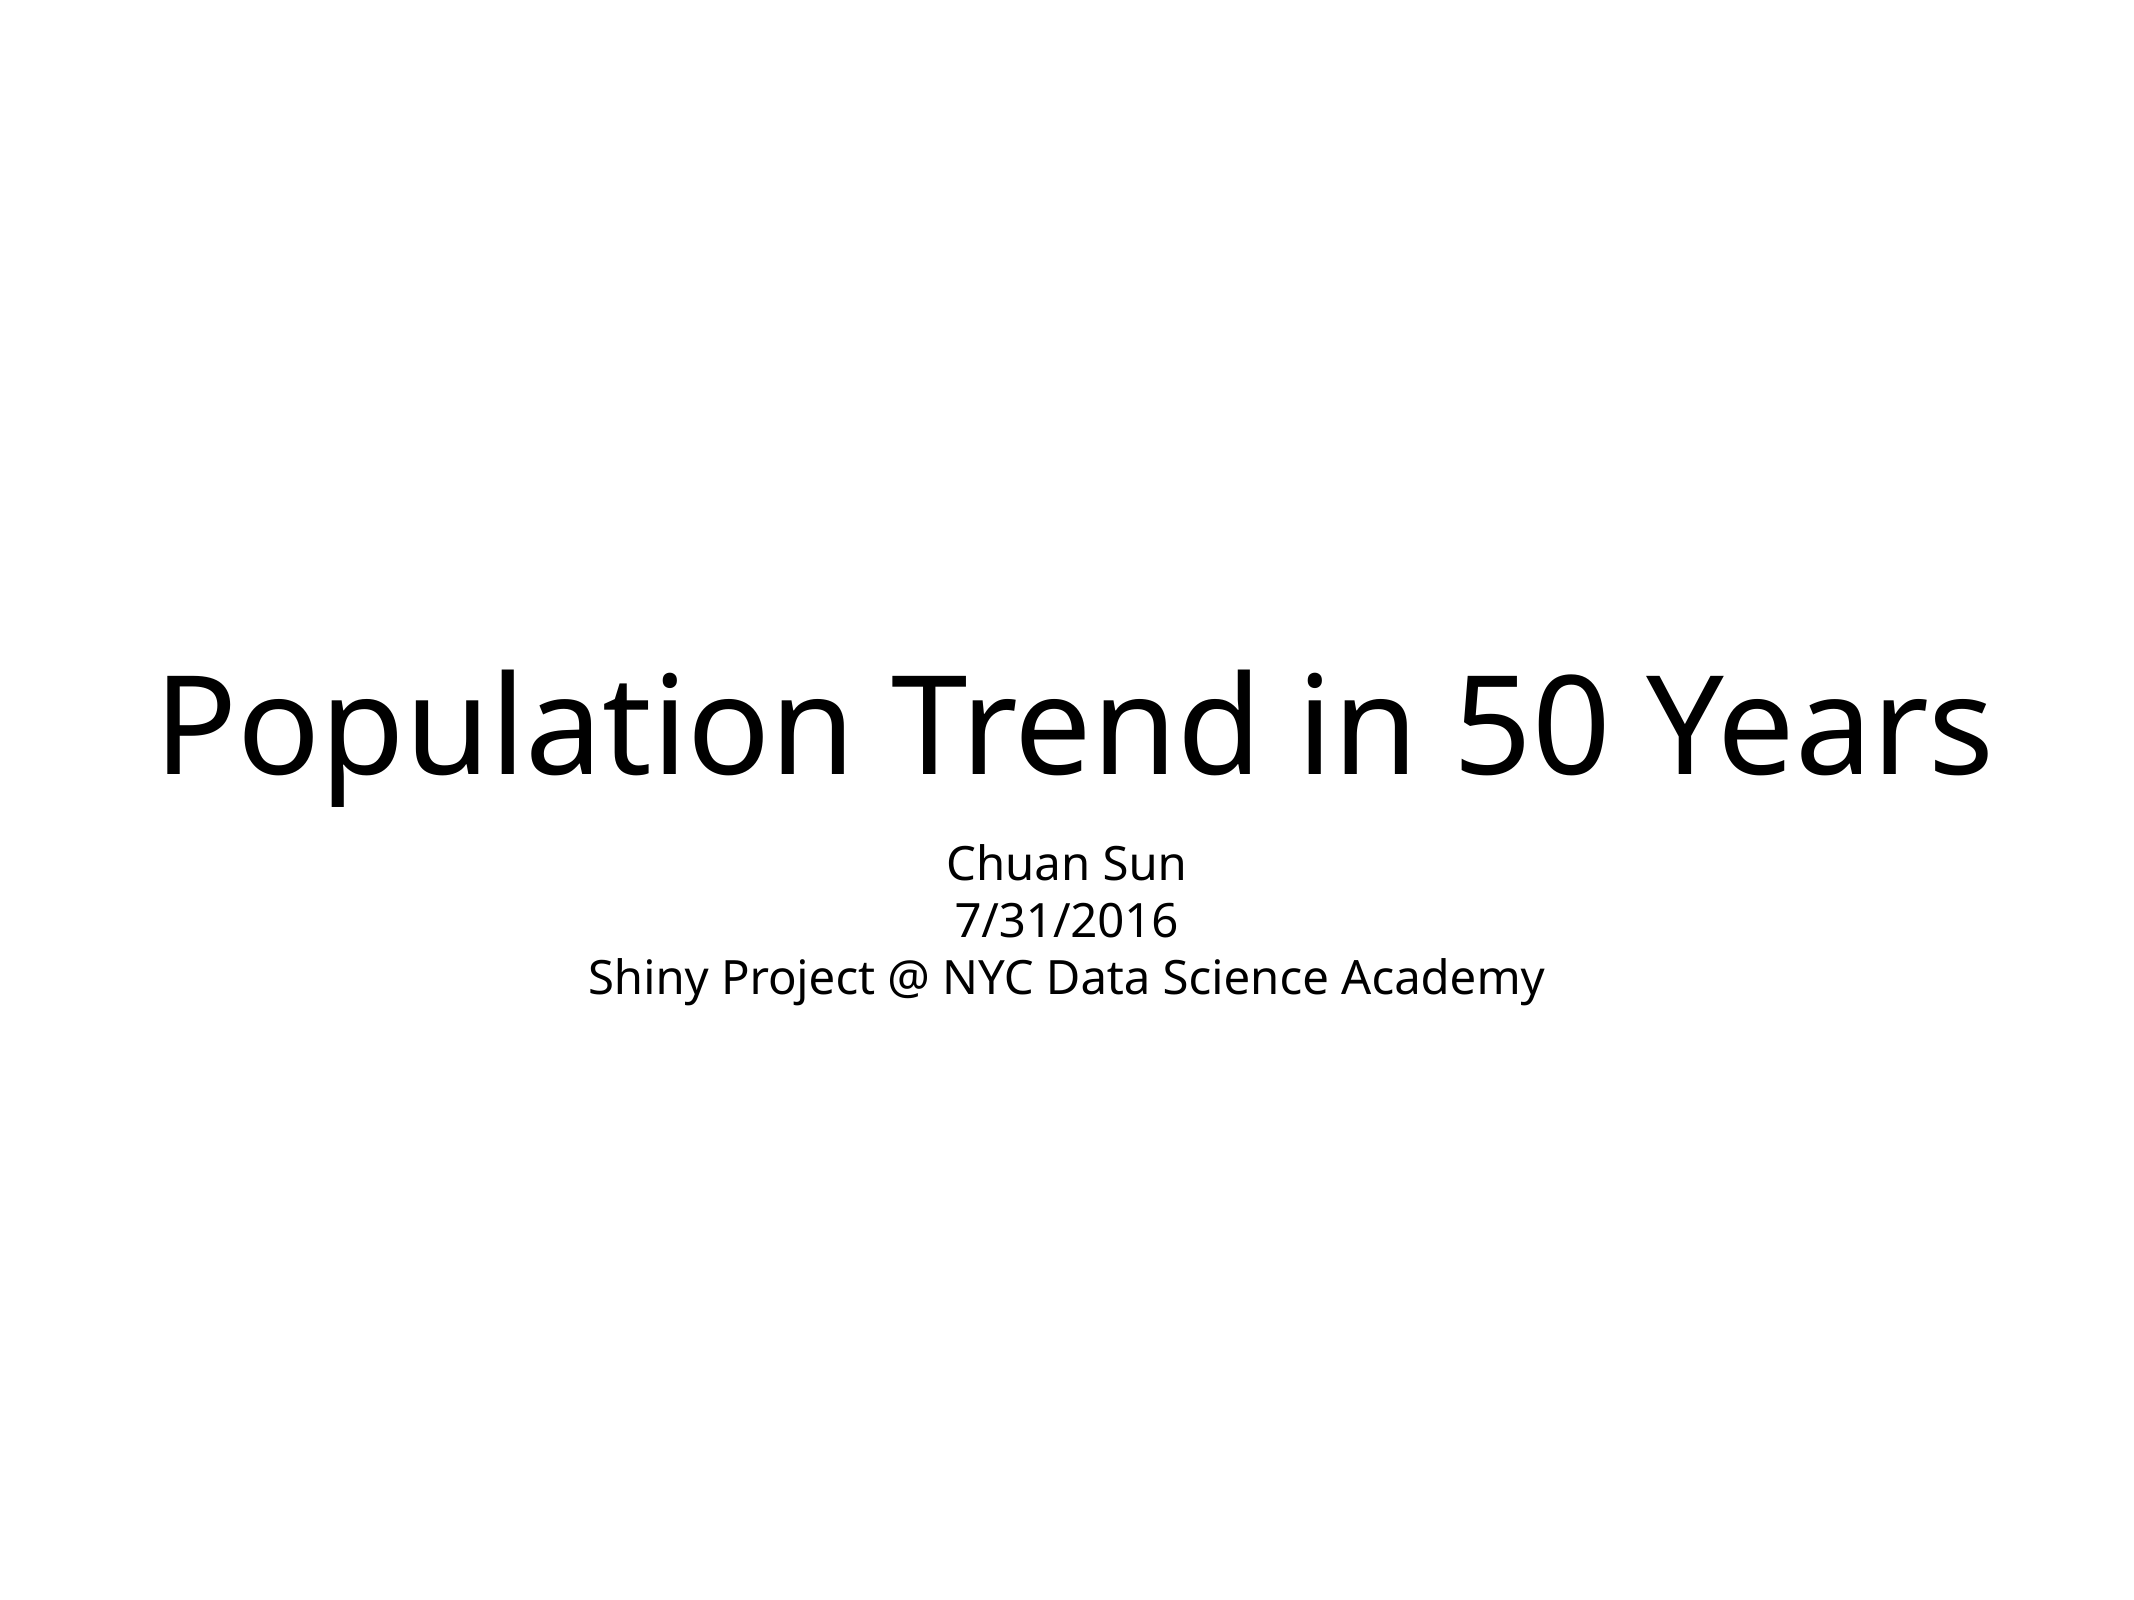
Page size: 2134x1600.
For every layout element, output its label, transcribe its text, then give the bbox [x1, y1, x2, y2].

subtitle Chuan Sun 7/31/2016 Shiny Project @ NYC Data Science Academy [207, 824, 1926, 1011]
title Population Trend in 50 Years [97, 268, 2053, 811]
